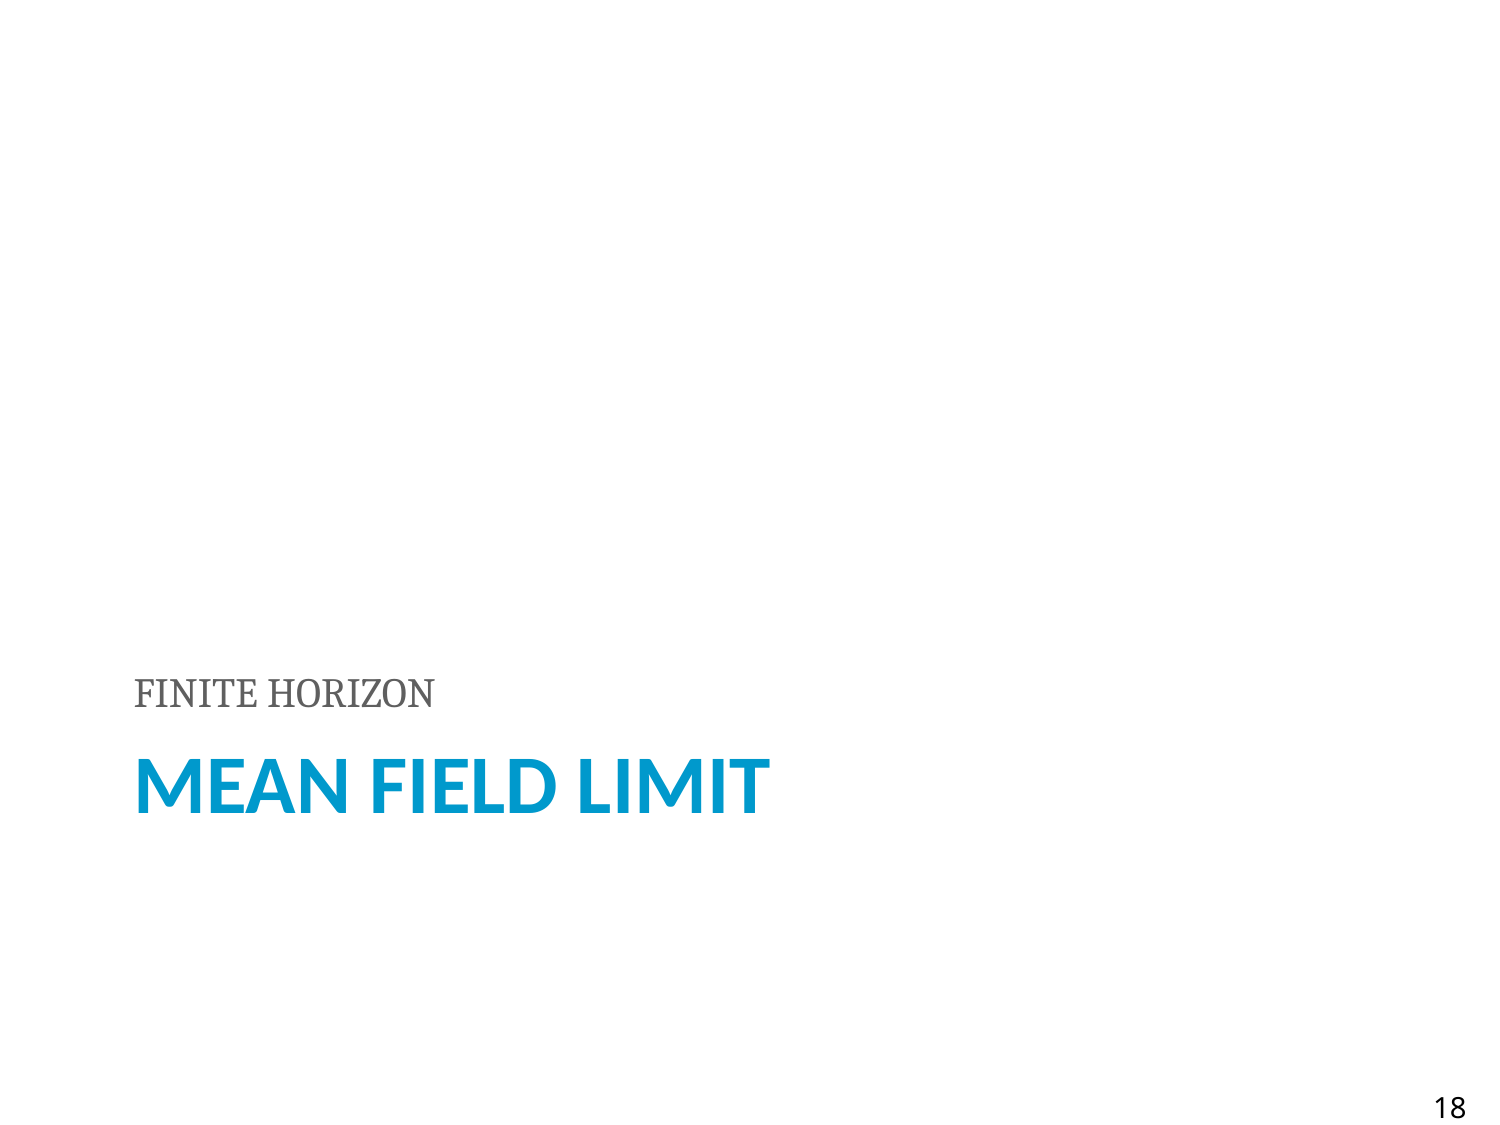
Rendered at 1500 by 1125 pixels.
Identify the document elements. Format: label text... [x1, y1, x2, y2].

list FINITE HORIZON [118, 476, 1394, 724]
title MEAN FIELD LIMIT [118, 724, 1394, 947]
footer 18 [1399, 1082, 1500, 1125]
